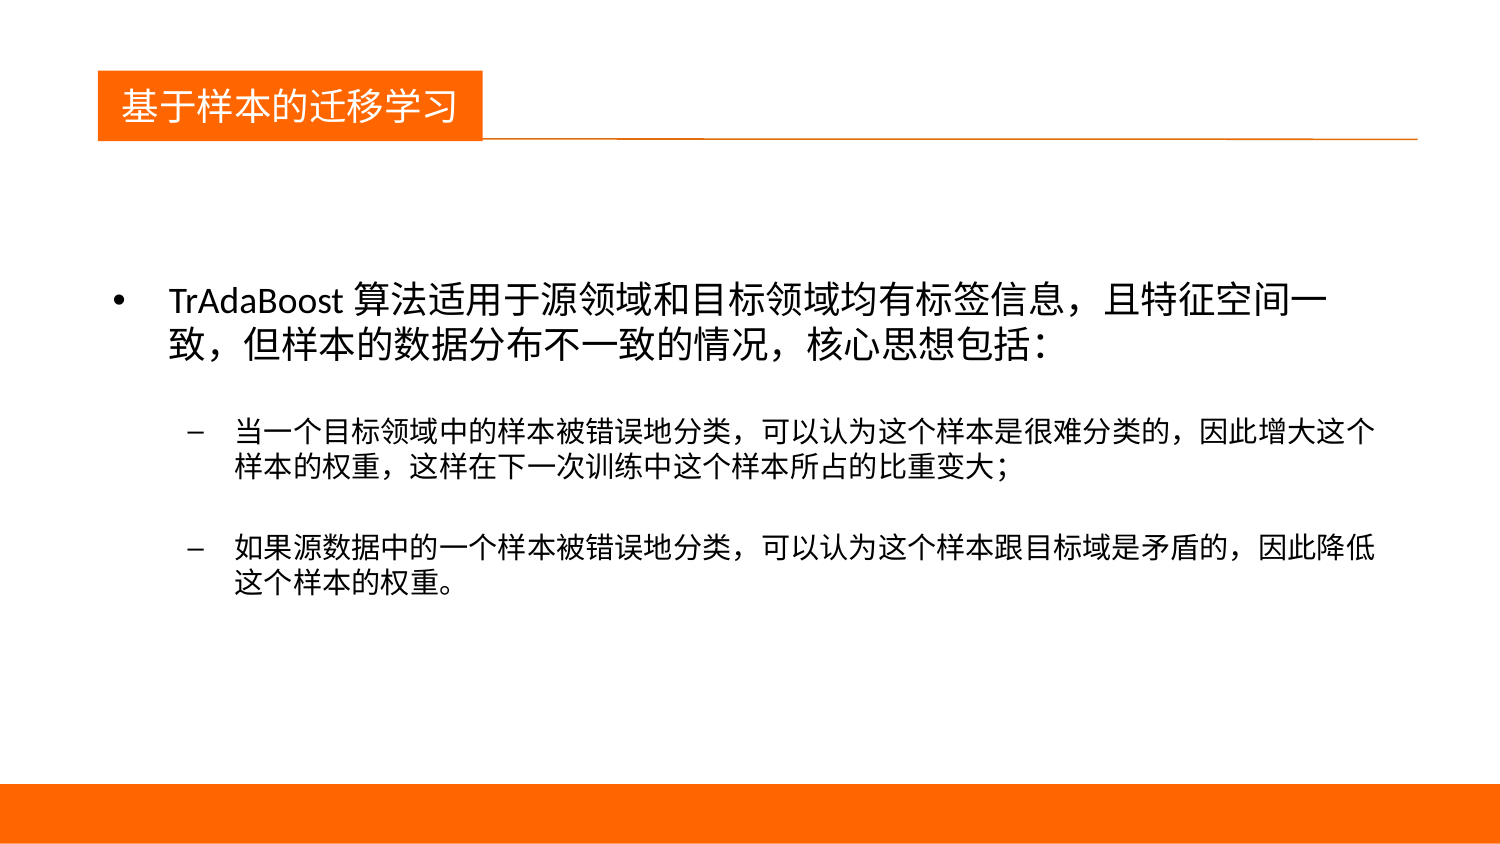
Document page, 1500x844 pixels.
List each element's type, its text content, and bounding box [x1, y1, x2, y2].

text_box 基于样本的迁移学习 [96, 68, 485, 143]
text_box TrAdaBoost算法适用于源领域和目标领域均有标签信息，且特征空间一致，但样本的数据分布不一致的情况，核心思想包括： 当一个目标领域中的样本被错误地分类，可以认为这个样本是很难分类的，因此增大这个样本的权重，这样在下一次训练中这个样本所占的比重变大； 如果源数据中的一个样本被错误地分类，可以认为这个样本跟目标域是矛盾的，因此降低这个样本的权重。 [97, 164, 1418, 765]
text_box [99, 70, 130, 147]
text_box [0, 782, 1500, 844]
